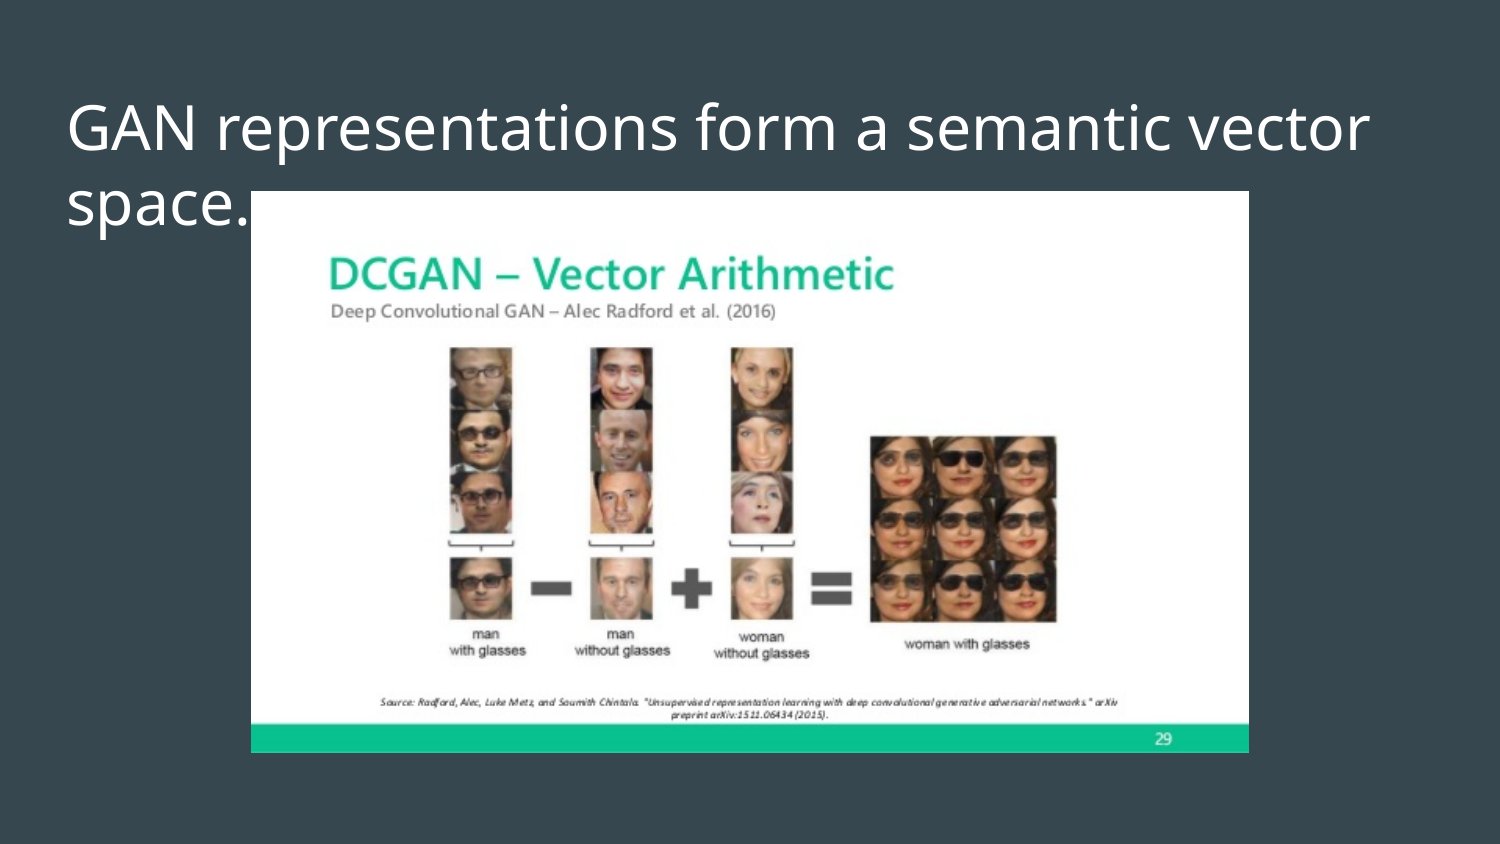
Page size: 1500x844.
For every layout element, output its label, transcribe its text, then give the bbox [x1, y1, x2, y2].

title GAN representations form a semantic vector space. [51, 72, 1449, 167]
picture [251, 191, 1249, 754]
